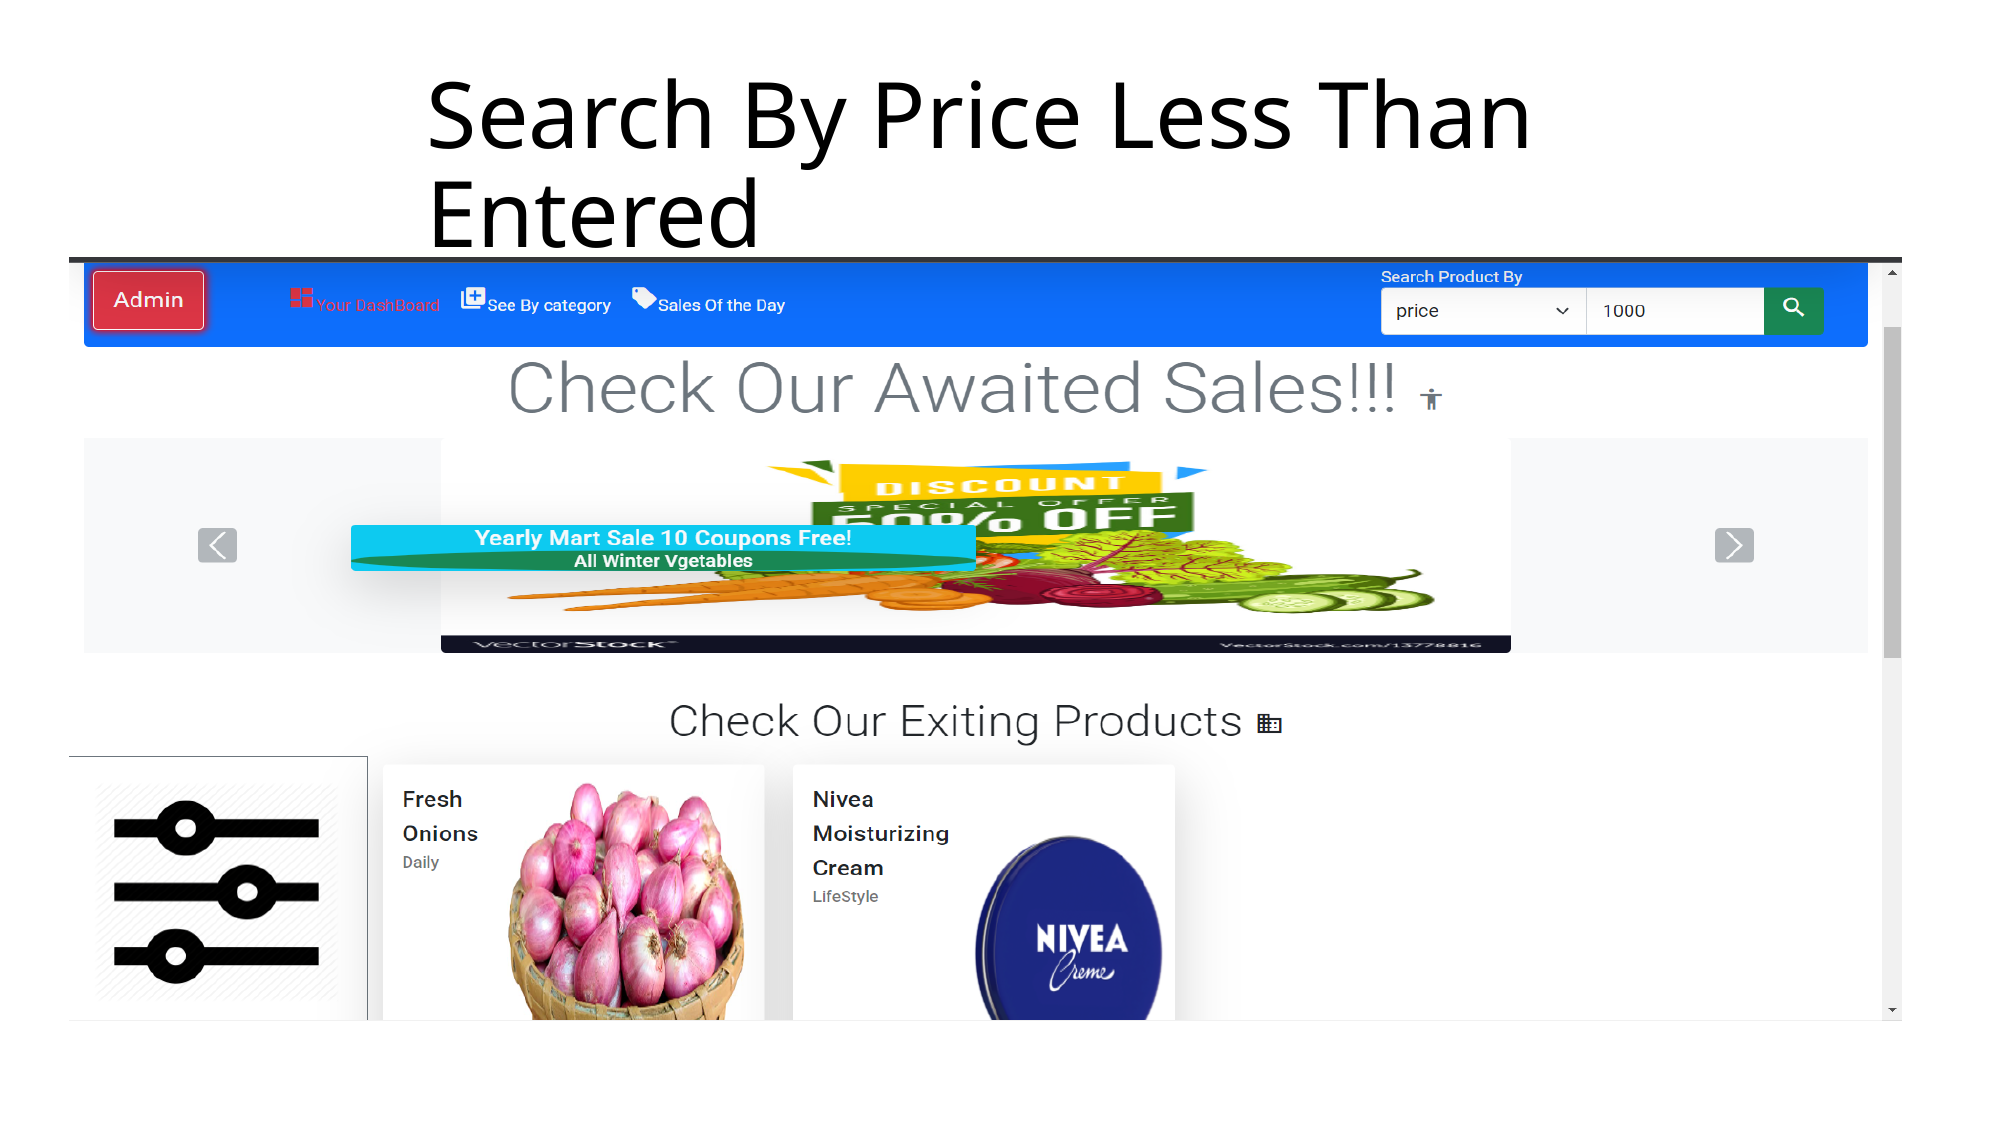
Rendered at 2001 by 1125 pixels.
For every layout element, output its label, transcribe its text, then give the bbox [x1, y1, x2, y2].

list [69, 257, 1902, 1021]
title Search By Price Less Than Entered [411, 59, 1863, 257]
